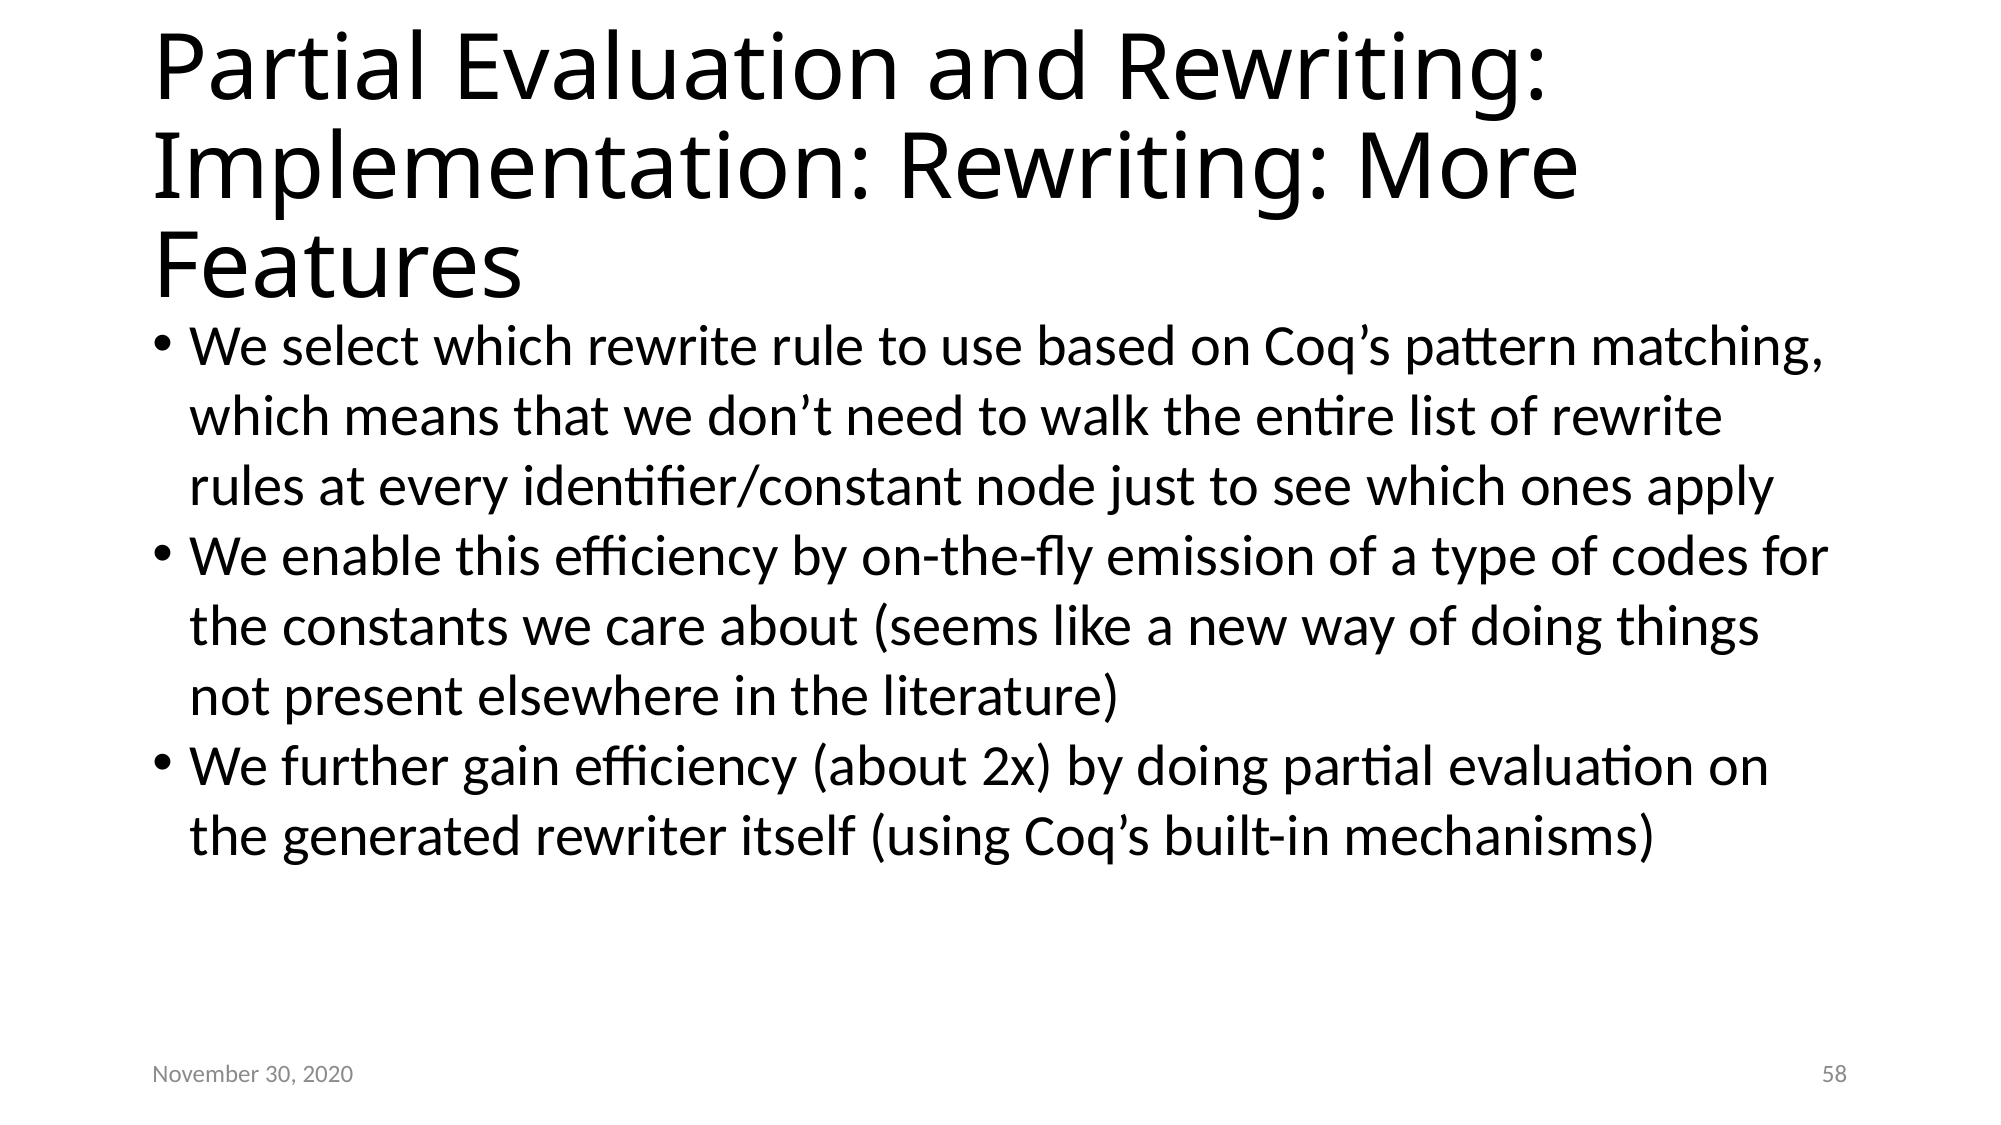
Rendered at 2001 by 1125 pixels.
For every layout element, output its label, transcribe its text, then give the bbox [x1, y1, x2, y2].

list We select which rewrite rule to use based on Coq’s pattern matching, which means that we don’t need to walk the entire list of rewrite rules at every identifier/constant node just to see which ones apply We enable this efficiency by on-the-fly emission of a type of codes for the constants we care about (seems like a new way of doing things not present elsewhere in the literature) We further gain efficiency (about 2x) by doing partial evaluation on the generated rewriter itself (using Coq’s built-in mechanisms) [137, 299, 1863, 1014]
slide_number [137, 1042, 588, 1103]
title Partial Evaluation and Rewriting: Implementation: Rewriting: More Features [137, 59, 1863, 278]
slide_number 58 [1412, 1042, 1863, 1103]
